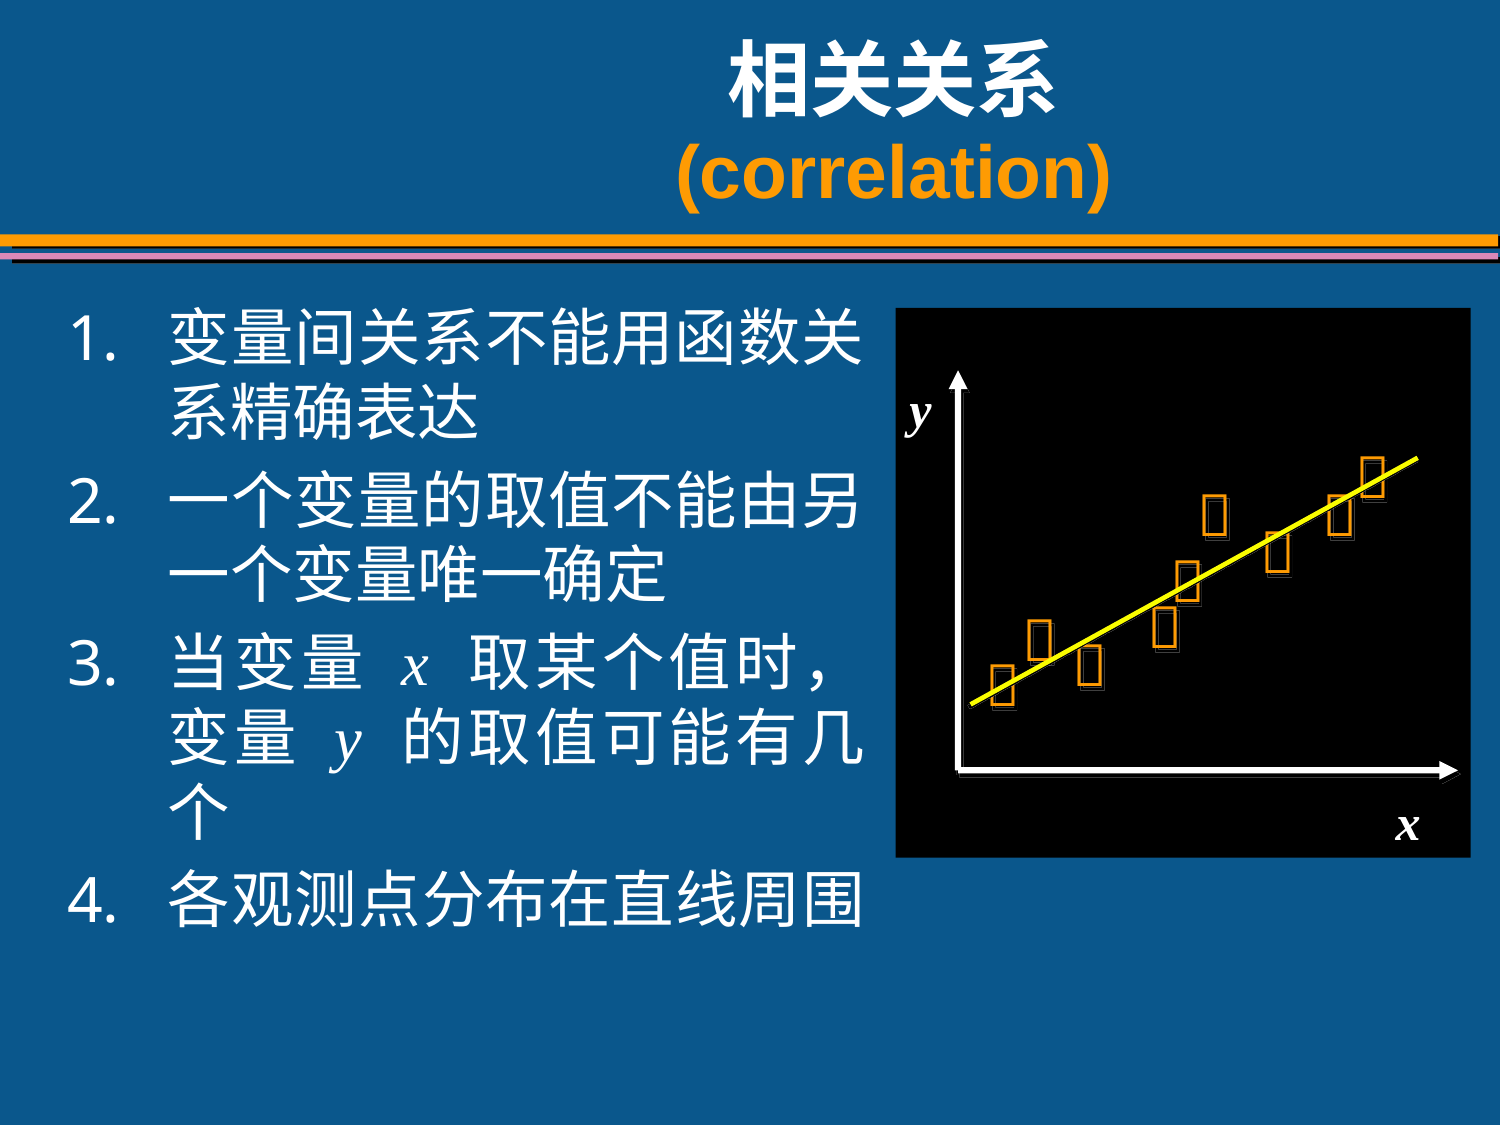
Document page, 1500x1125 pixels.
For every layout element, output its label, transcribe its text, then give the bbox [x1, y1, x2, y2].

title 相关关系 (correlation) [337, 37, 1450, 213]
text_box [882, 307, 1471, 858]
list 变量间关系不能用函数关系精确表达 一个变量的取值不能由另一个变量唯一确定 当变量 x 取某个值时，变量 y 的取值可能有几个 各观测点分布在直线周围 [53, 290, 880, 988]
